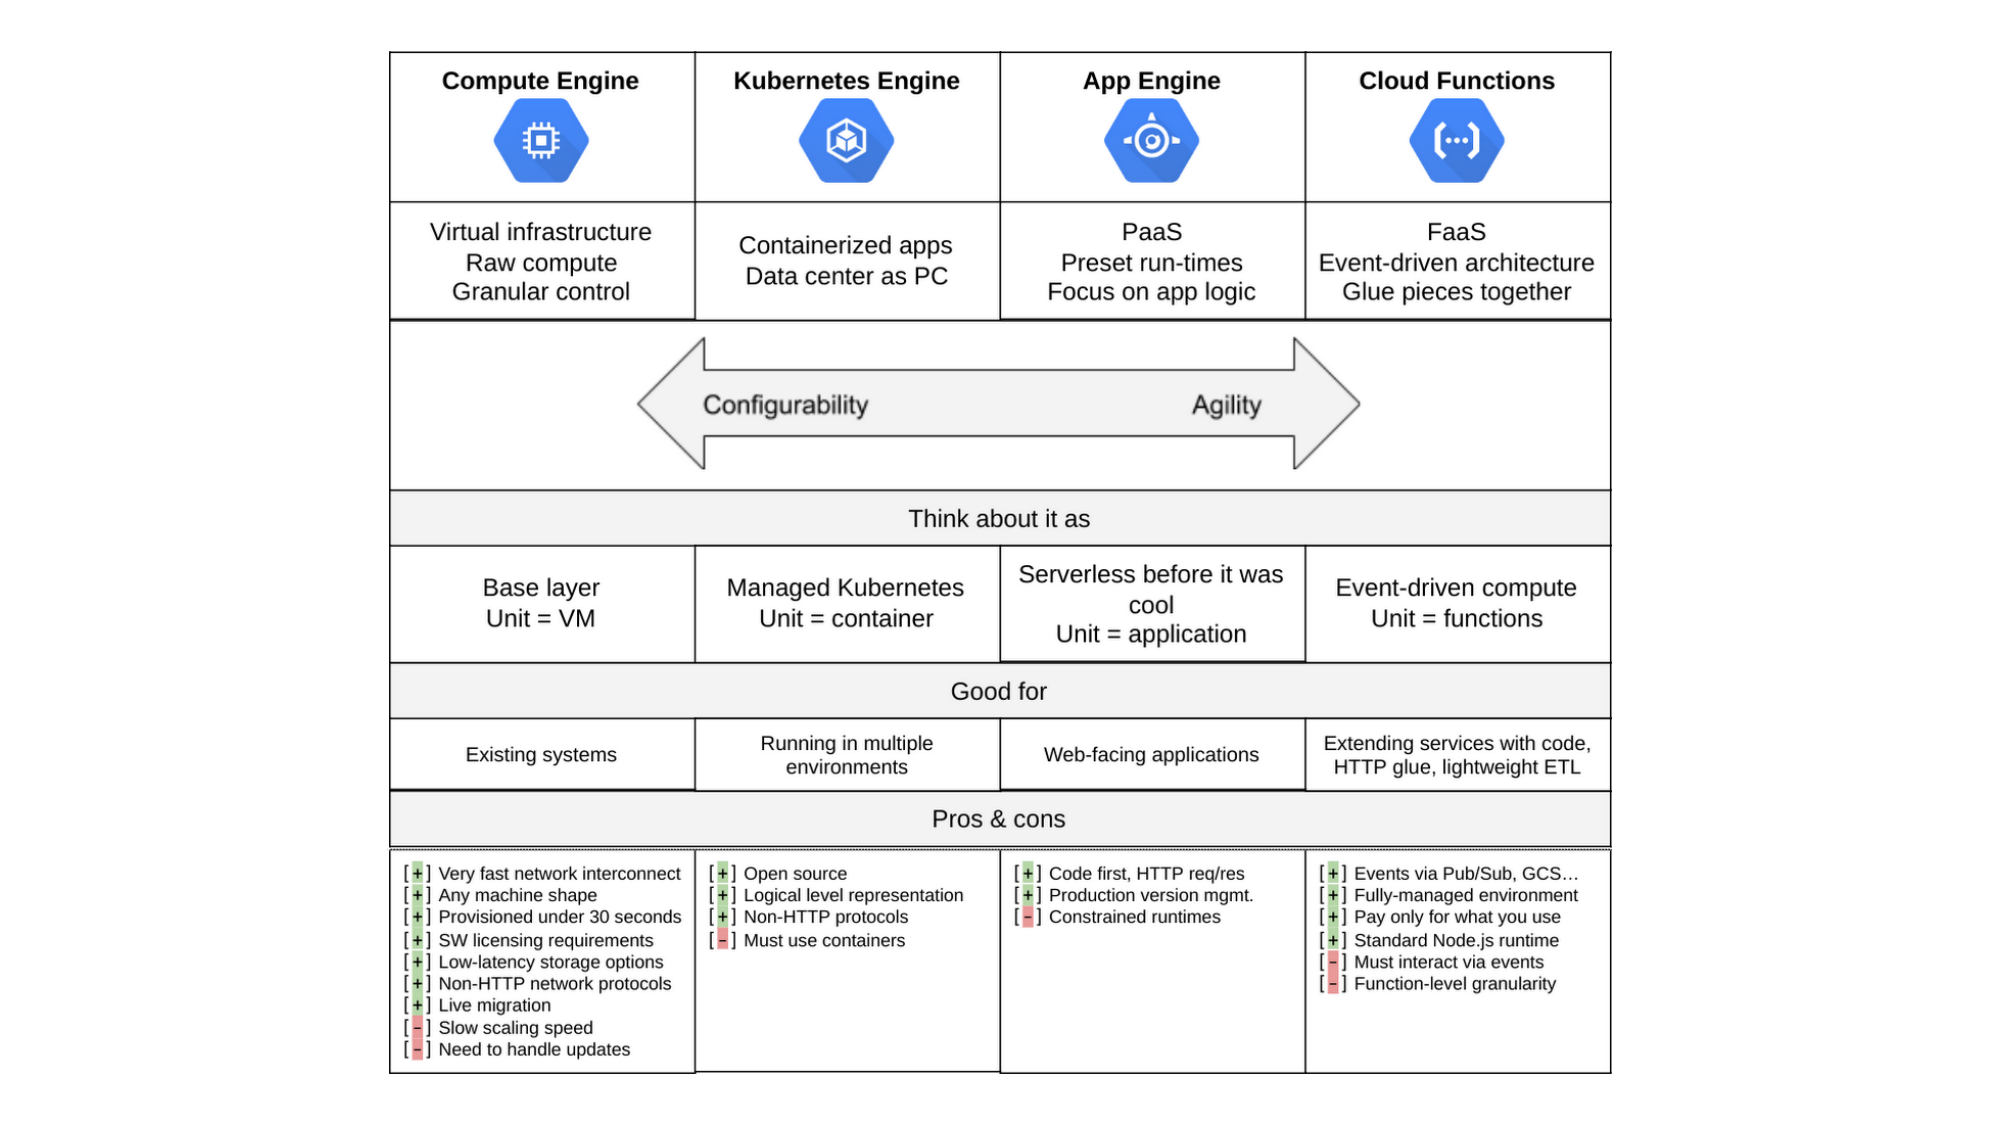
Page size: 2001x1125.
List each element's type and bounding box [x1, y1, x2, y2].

picture [386, 48, 1613, 1076]
